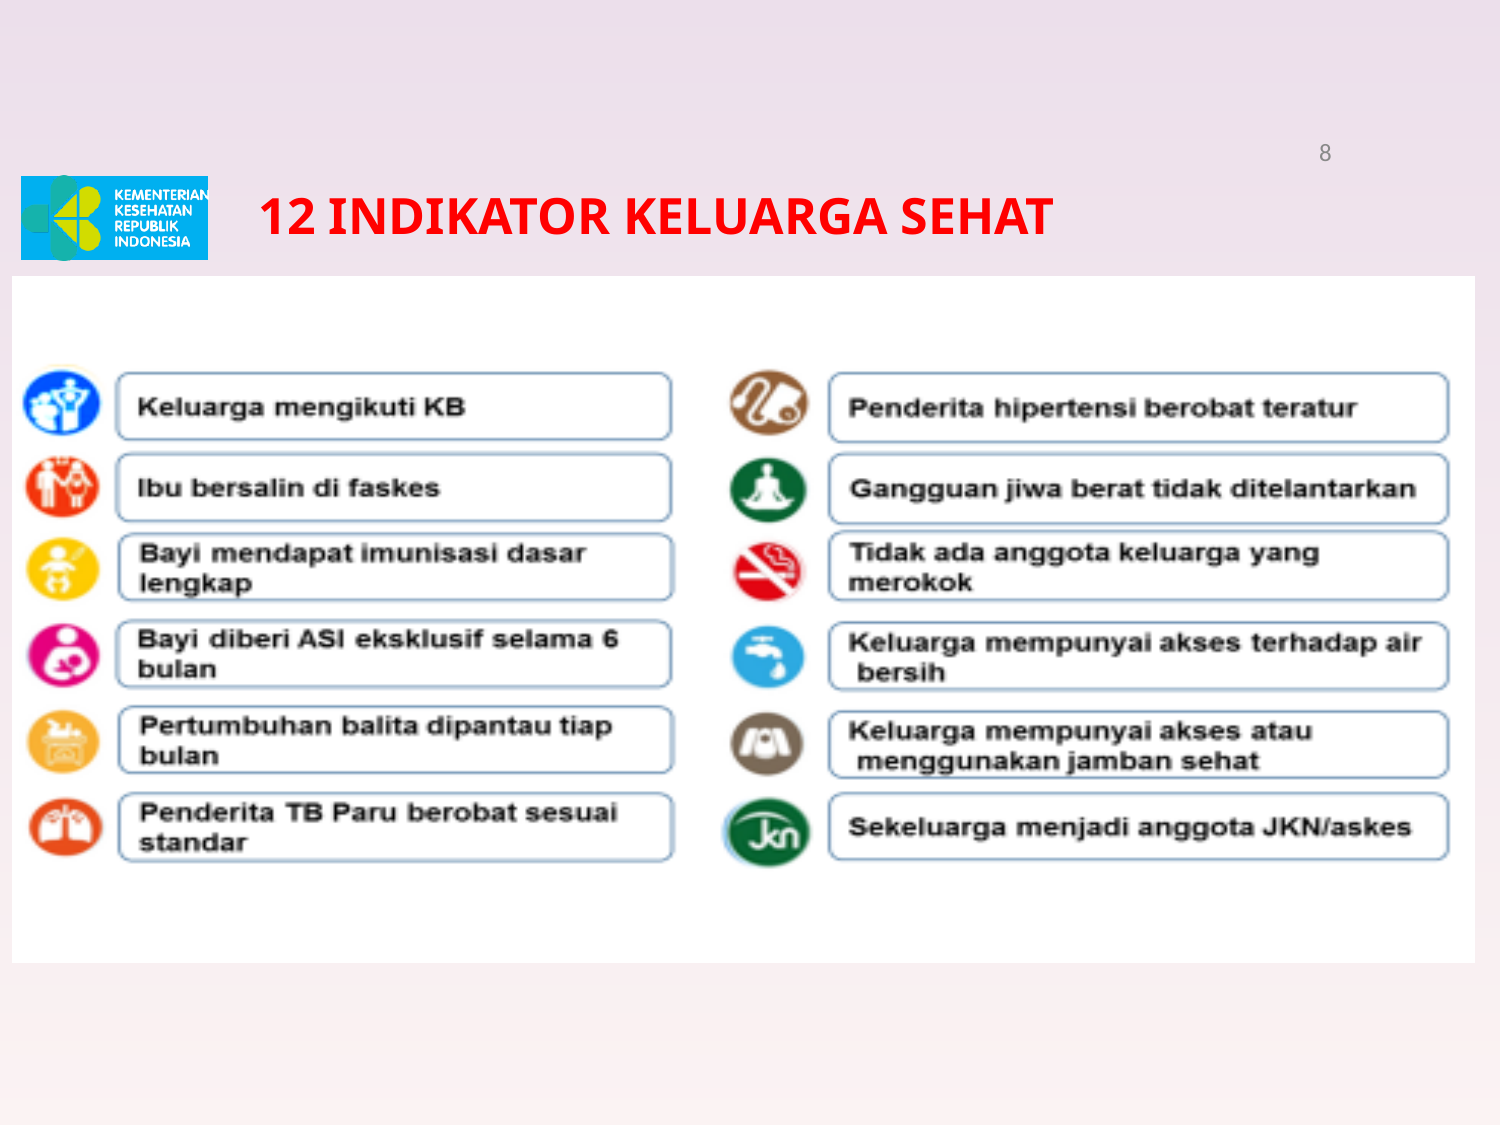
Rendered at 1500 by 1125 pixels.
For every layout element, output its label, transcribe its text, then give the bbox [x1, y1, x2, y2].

picture [21, 205, 47, 231]
picture [121, 221, 129, 231]
picture [178, 190, 198, 199]
picture [174, 206, 191, 215]
picture [168, 205, 172, 215]
slide_number 8 [1273, 48, 1377, 175]
picture [116, 221, 120, 231]
picture [132, 205, 145, 215]
picture [125, 190, 130, 198]
picture [55, 220, 76, 241]
picture [80, 220, 100, 250]
picture [164, 190, 169, 199]
picture [148, 206, 156, 215]
picture [51, 175, 76, 213]
picture [146, 221, 164, 231]
picture [12, 275, 1476, 963]
picture [125, 205, 130, 215]
text_box 12 INDIKATOR KELUARGA SEHAT [243, 177, 1500, 253]
text_box [87, 196, 1438, 274]
picture [116, 237, 123, 246]
picture [171, 190, 176, 198]
picture [55, 196, 76, 217]
picture [51, 223, 76, 261]
picture [80, 187, 100, 217]
picture [132, 190, 143, 199]
picture [143, 239, 149, 246]
picture [170, 237, 179, 246]
